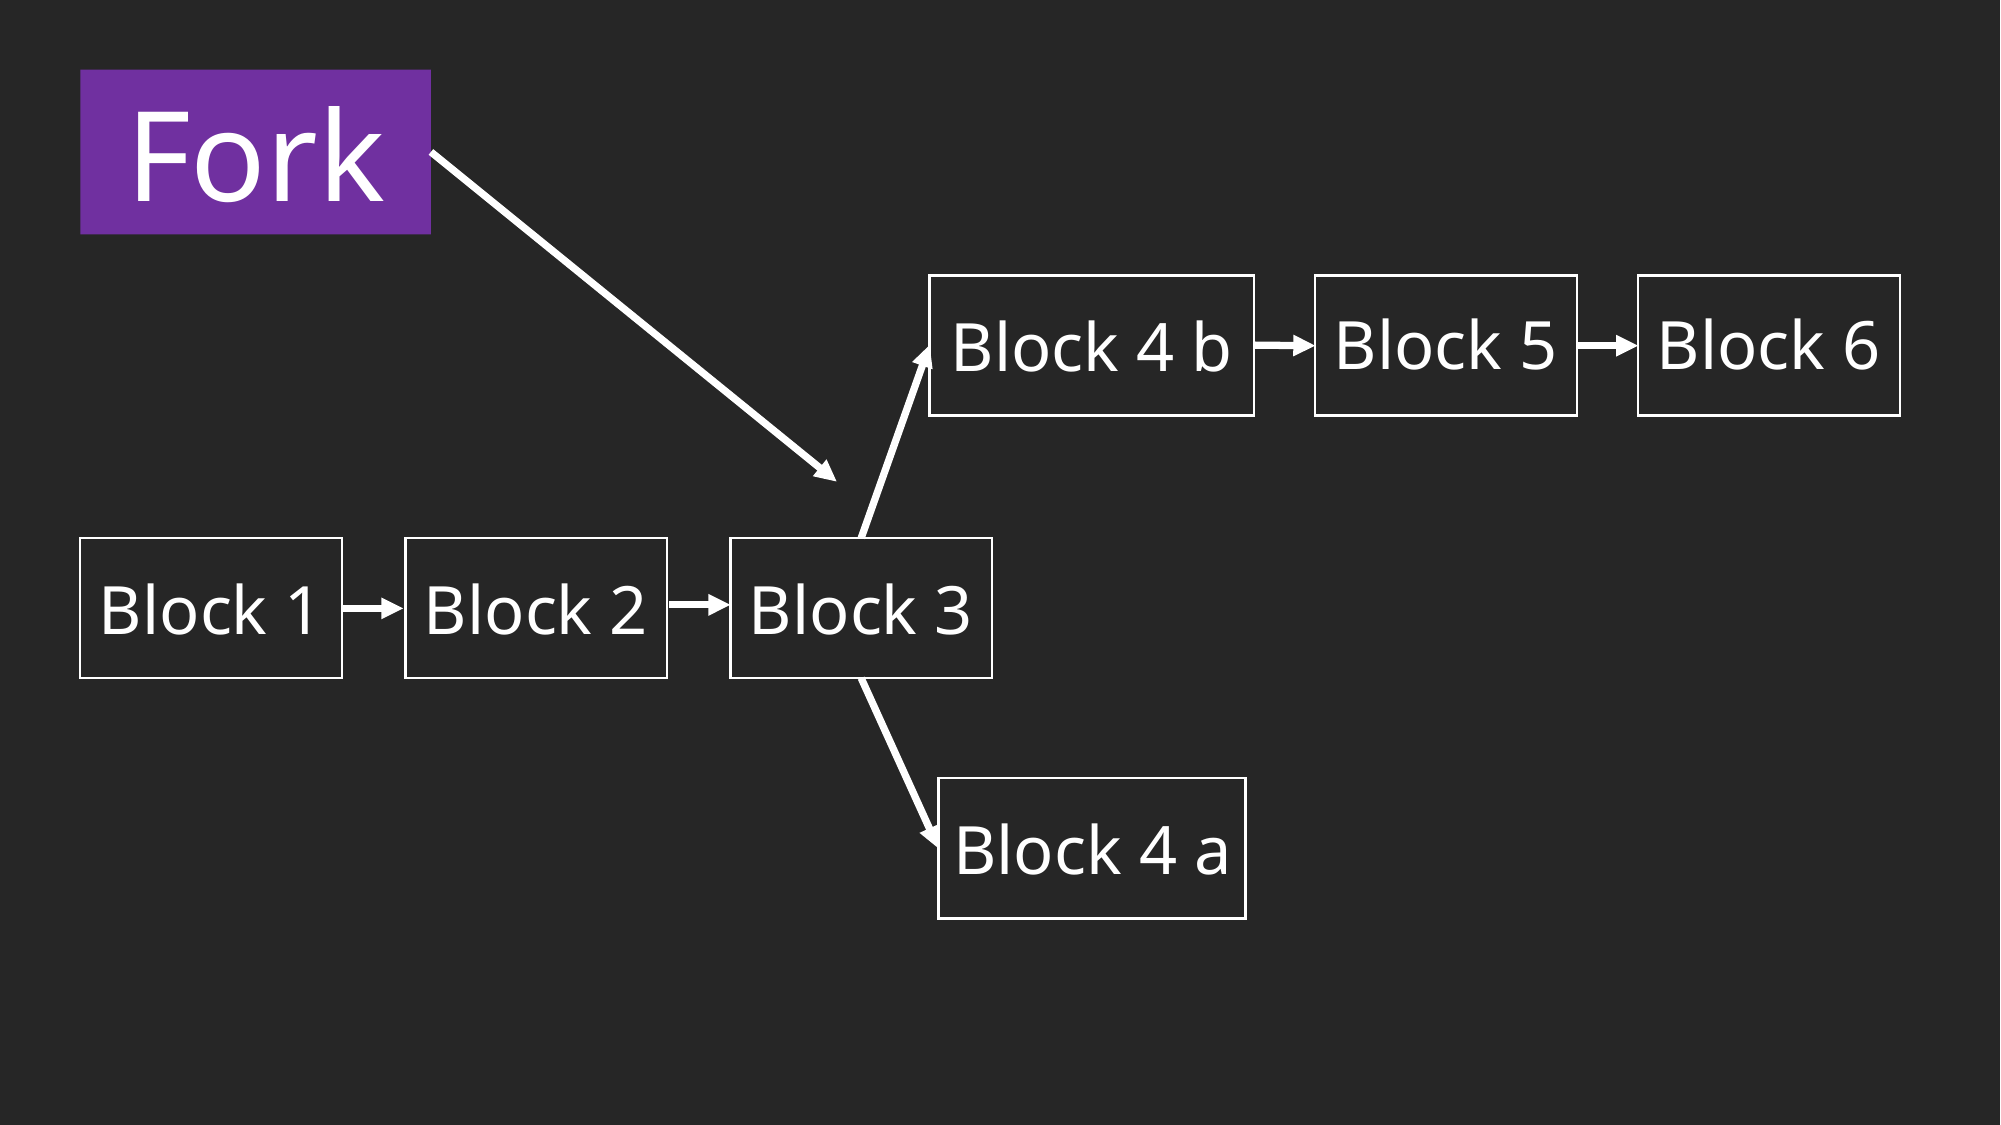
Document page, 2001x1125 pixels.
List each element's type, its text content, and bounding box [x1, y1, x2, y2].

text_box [861, 345, 930, 538]
text_box [1314, 275, 1578, 345]
text_box Block 3 [730, 560, 993, 655]
text_box Block 1 [80, 560, 343, 655]
text_box Block 2 [405, 560, 668, 655]
text_box Block 4 a [931, 800, 1255, 895]
text_box [939, 777, 1246, 800]
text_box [430, 152, 837, 482]
text_box [937, 895, 1246, 919]
text_box Block 4 b [929, 297, 1255, 393]
text_box [729, 606, 993, 679]
text_box Block 5 [1315, 295, 1578, 391]
text_box Block 6 [1637, 295, 1900, 391]
text_box [929, 275, 1255, 297]
text_box [1637, 275, 1901, 417]
text_box [79, 537, 343, 679]
text_box [729, 537, 993, 604]
text_box [404, 537, 668, 679]
text_box Fork [80, 69, 431, 235]
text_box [861, 678, 939, 849]
text_box [930, 393, 1255, 417]
text_box [1314, 347, 1578, 417]
